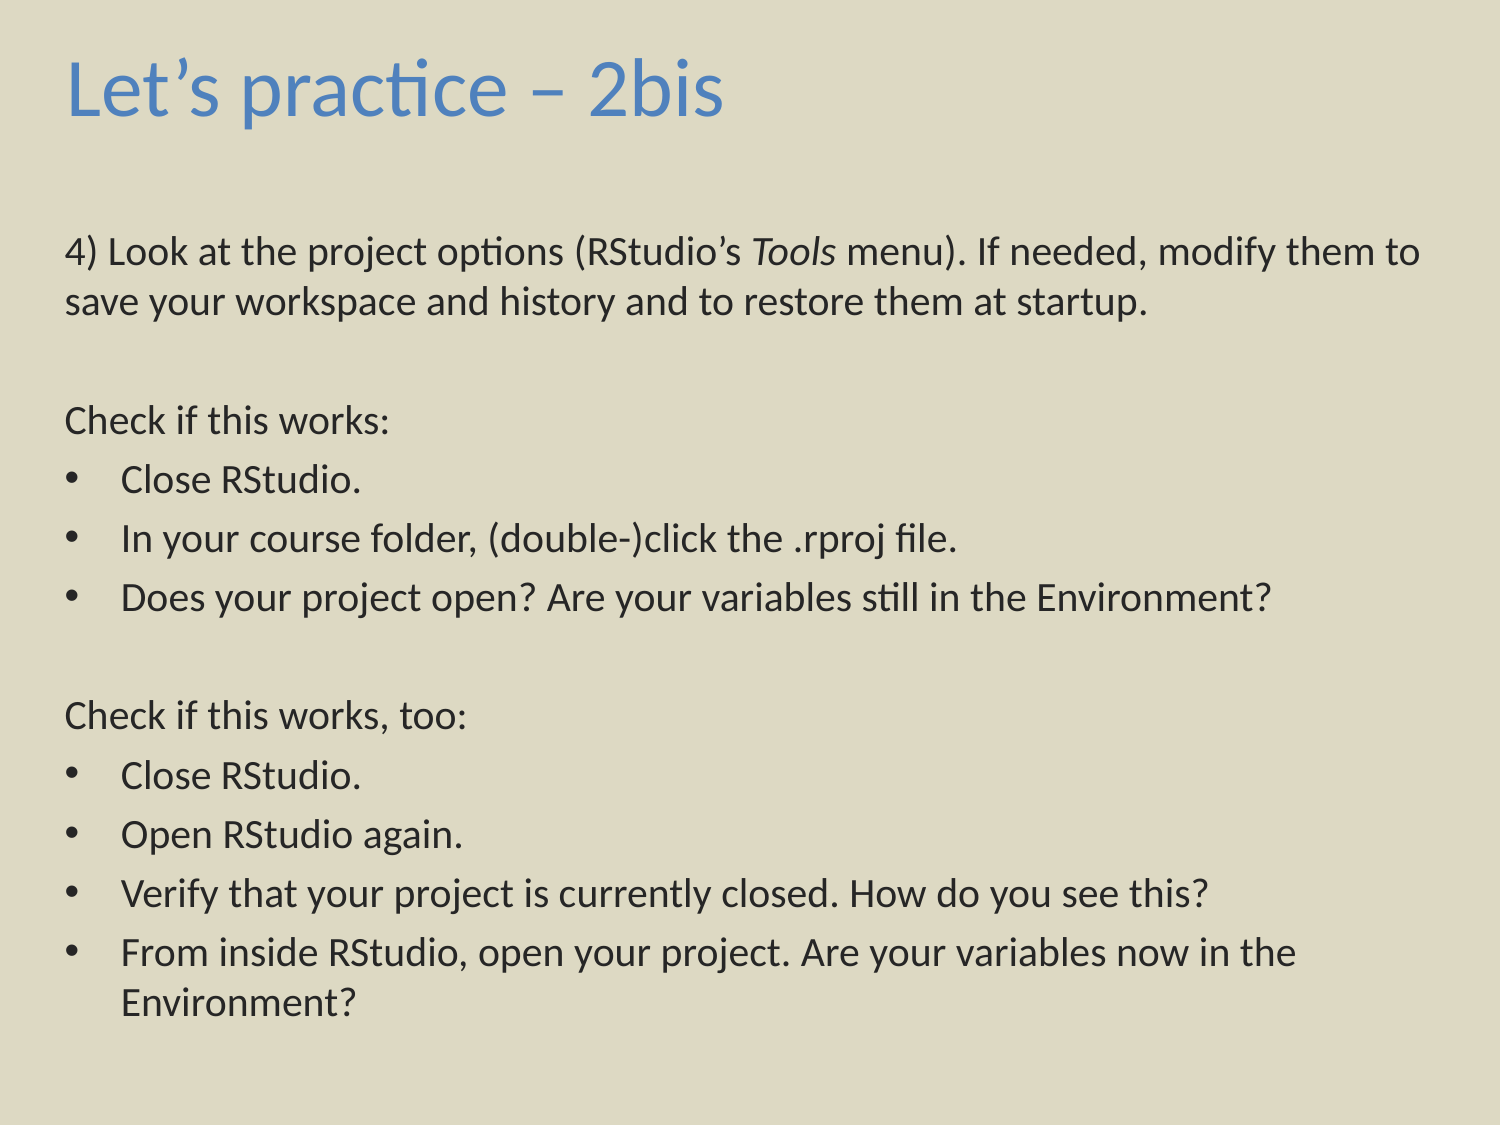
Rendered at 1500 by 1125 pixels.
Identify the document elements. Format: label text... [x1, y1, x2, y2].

text_box Let’s practice – 2bis [42, 35, 1345, 135]
text_box 4) Look at the project options (RStudio’s Tools menu). If needed, modify them to save your workspace and history and to restore them at startup. Check if this works: Close RStudio. In your course folder, (double-)click the .rproj file. Does your project open? Are your variables still in the Environment? Check if this works, too: Close RStudio. Open RStudio again. Verify that your project is currently closed. How do you see this? From inside RStudio, open your project. Are your variables now in the Environment? [64, 224, 1454, 1067]
text_box [42, 35, 1460, 1082]
